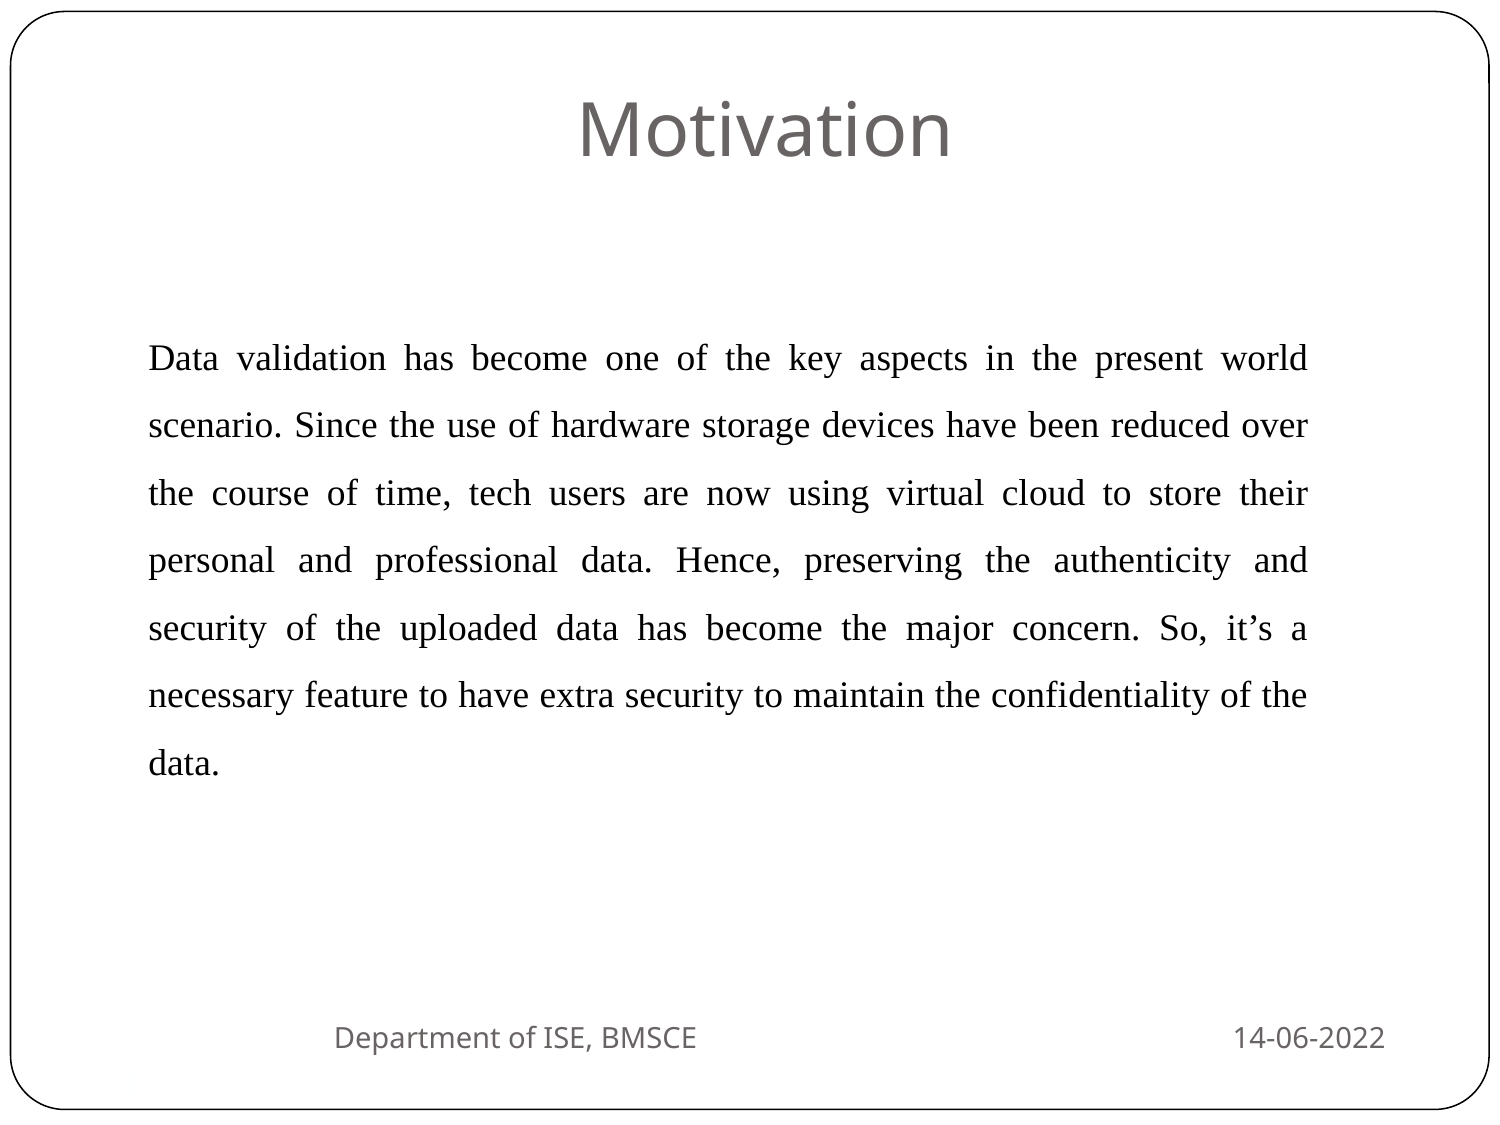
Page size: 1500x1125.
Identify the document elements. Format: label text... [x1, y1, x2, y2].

slide_number 1 [83, 1052, 180, 1113]
text_box Data validation has become one of the key aspects in the present world scenario. Since the use of hardware storage devices have been reduced over the course of time, tech users are now using virtual cloud to store their personal and professional data. Hence, preserving the authenticity and security of the uploaded data has become the major concern. So, it’s a necessary feature to have extra security to maintain the confidentiality of the data. [133, 255, 1325, 1125]
list Motivation [179, 66, 1314, 167]
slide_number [1257, 1006, 1401, 1067]
footer Department of ISE, BMSCE [318, 1006, 1257, 1067]
